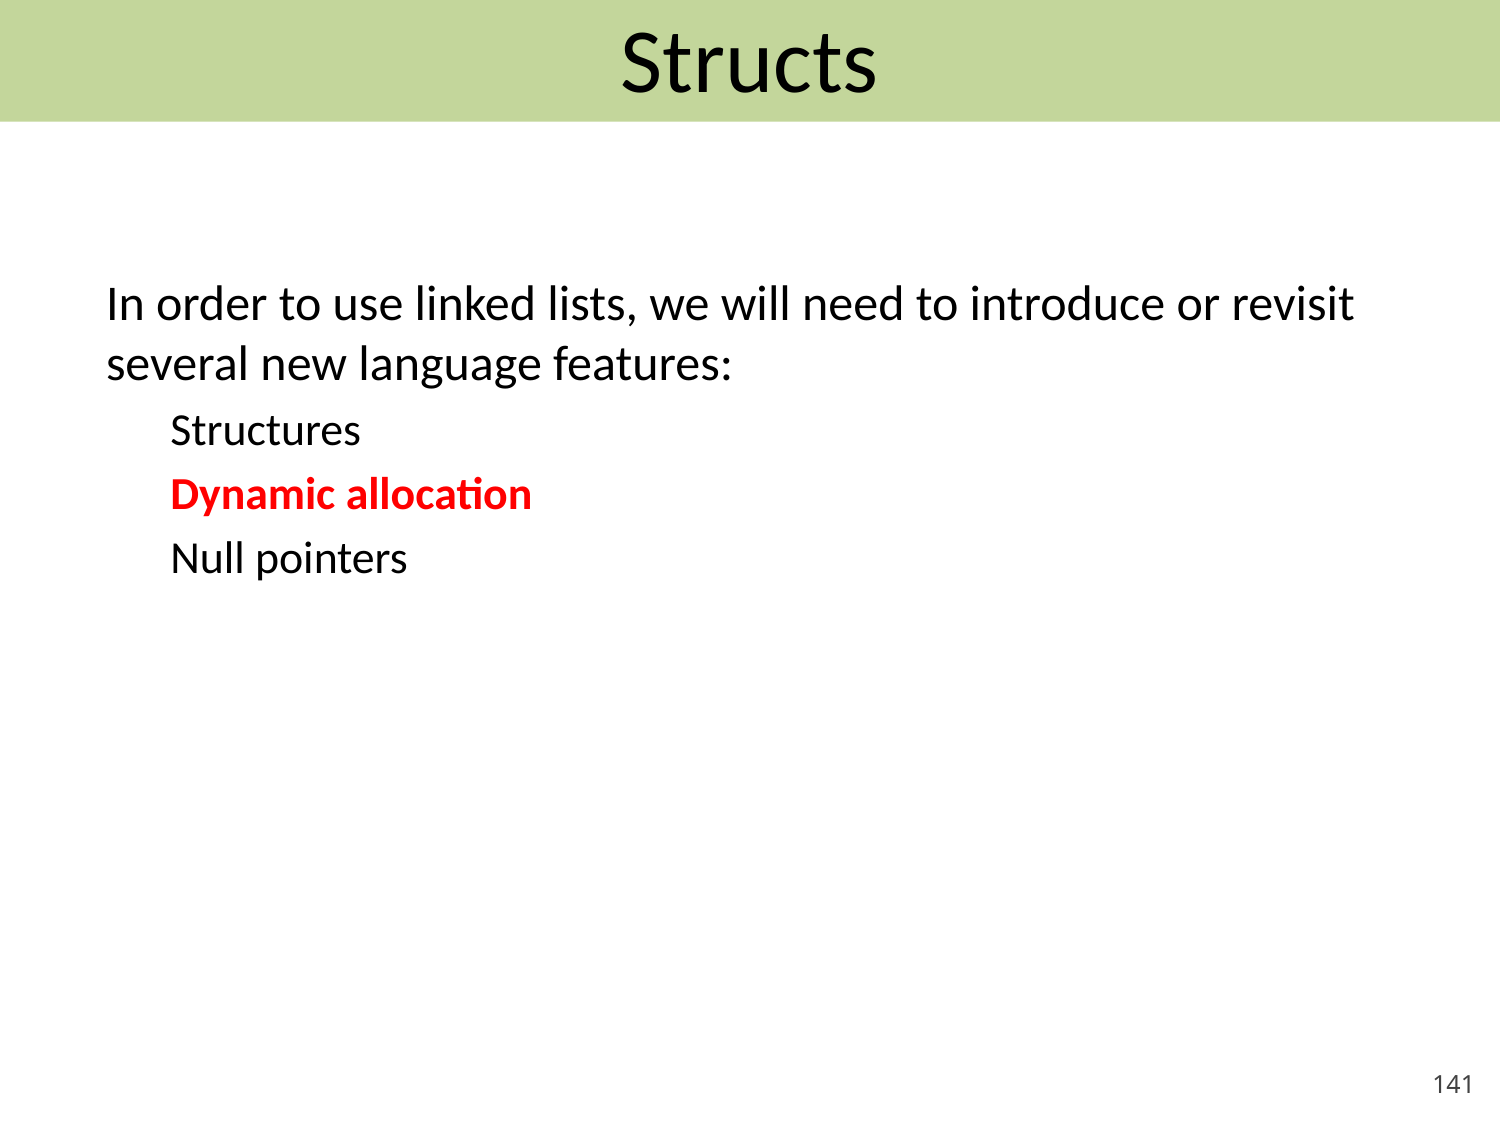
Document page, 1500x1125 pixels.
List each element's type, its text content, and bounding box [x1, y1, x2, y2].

text_box Structs [74, 0, 1425, 113]
list In order to use linked lists, we will need to introduce or revisit several new language features: Structures Dynamic allocation Null pointers [75, 263, 1425, 1006]
